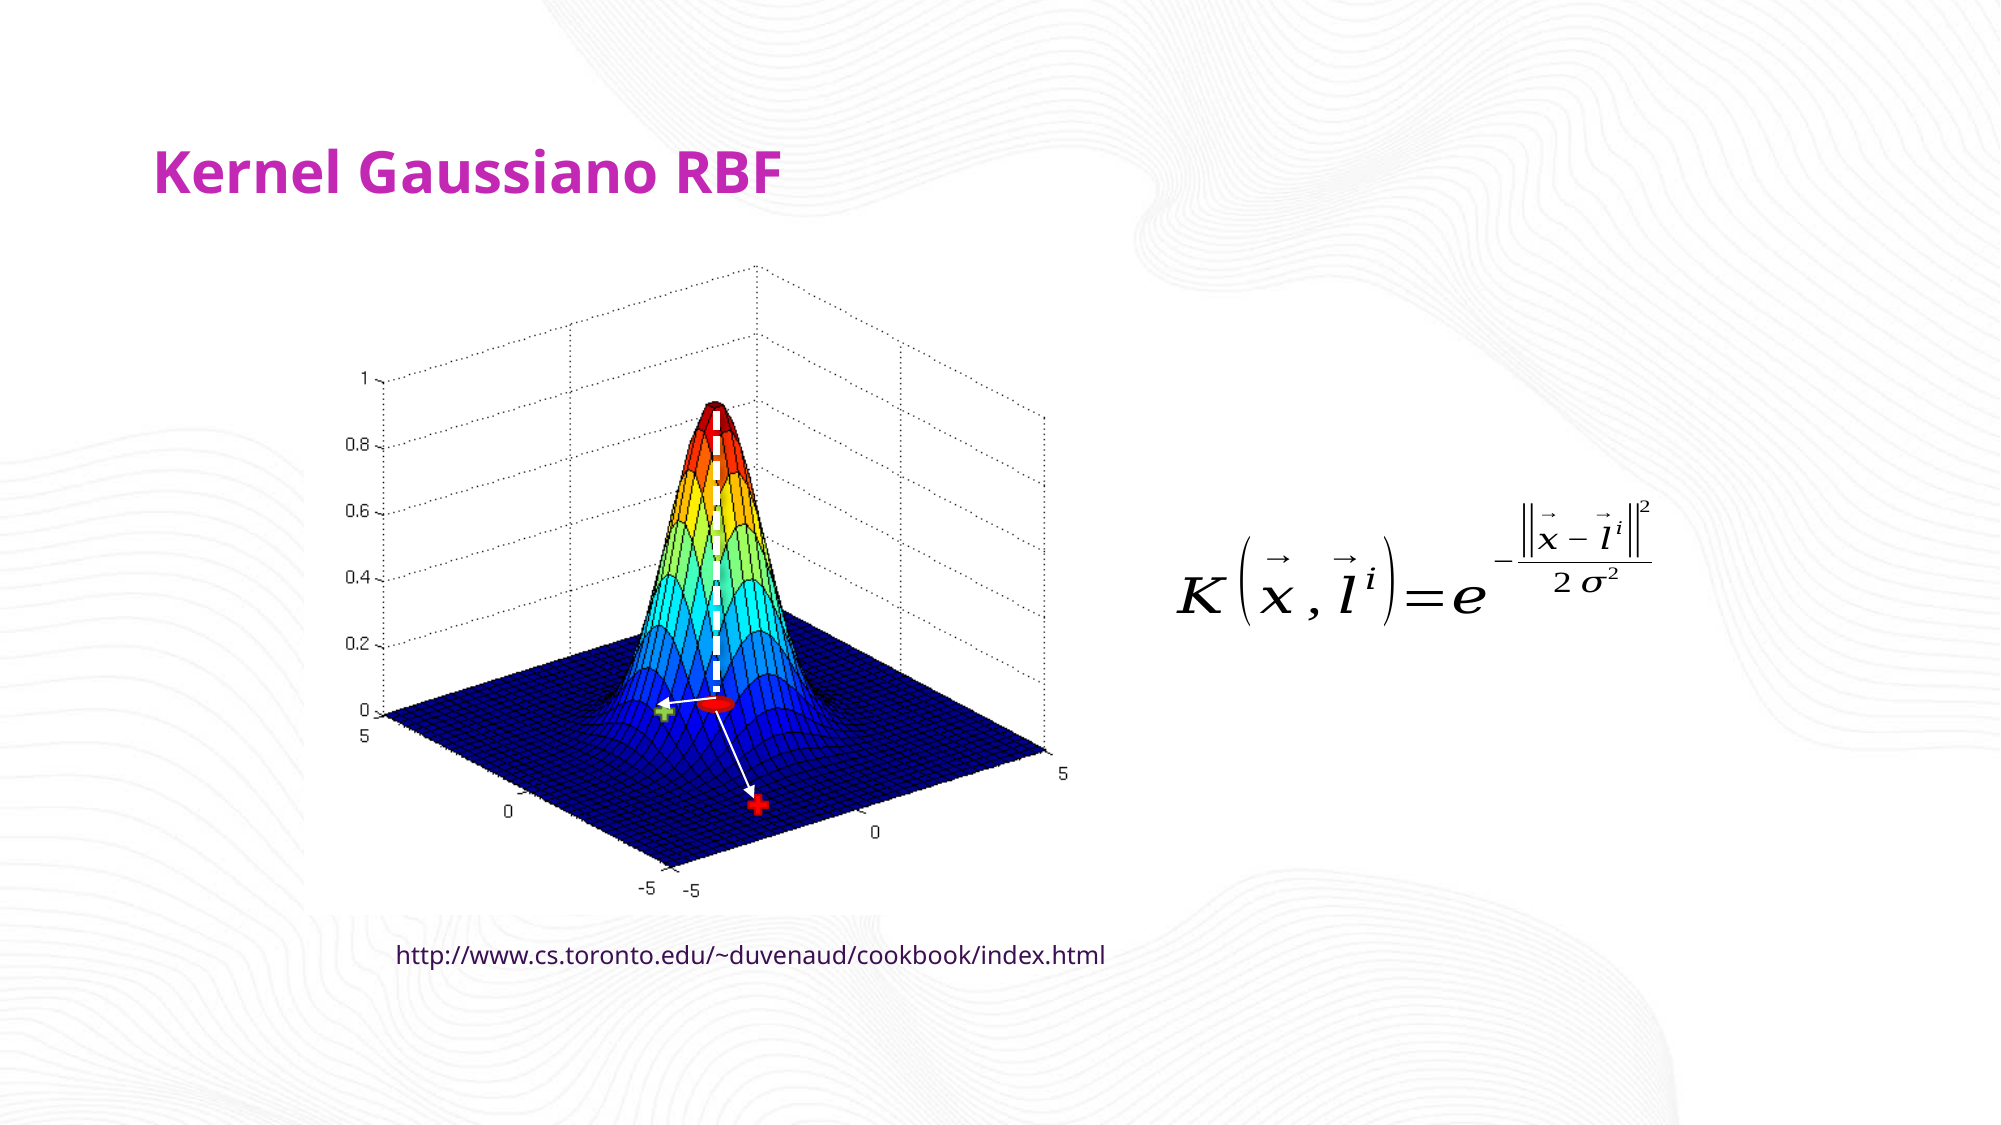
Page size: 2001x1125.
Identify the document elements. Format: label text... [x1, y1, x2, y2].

title Kernel Gaussiano RBF [137, 106, 1863, 243]
picture [0, 0, 2000, 1125]
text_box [664, 704, 717, 712]
text_box http://www.cs.toronto.edu/~duvenaud/cookbook/index.html [388, 932, 1115, 978]
